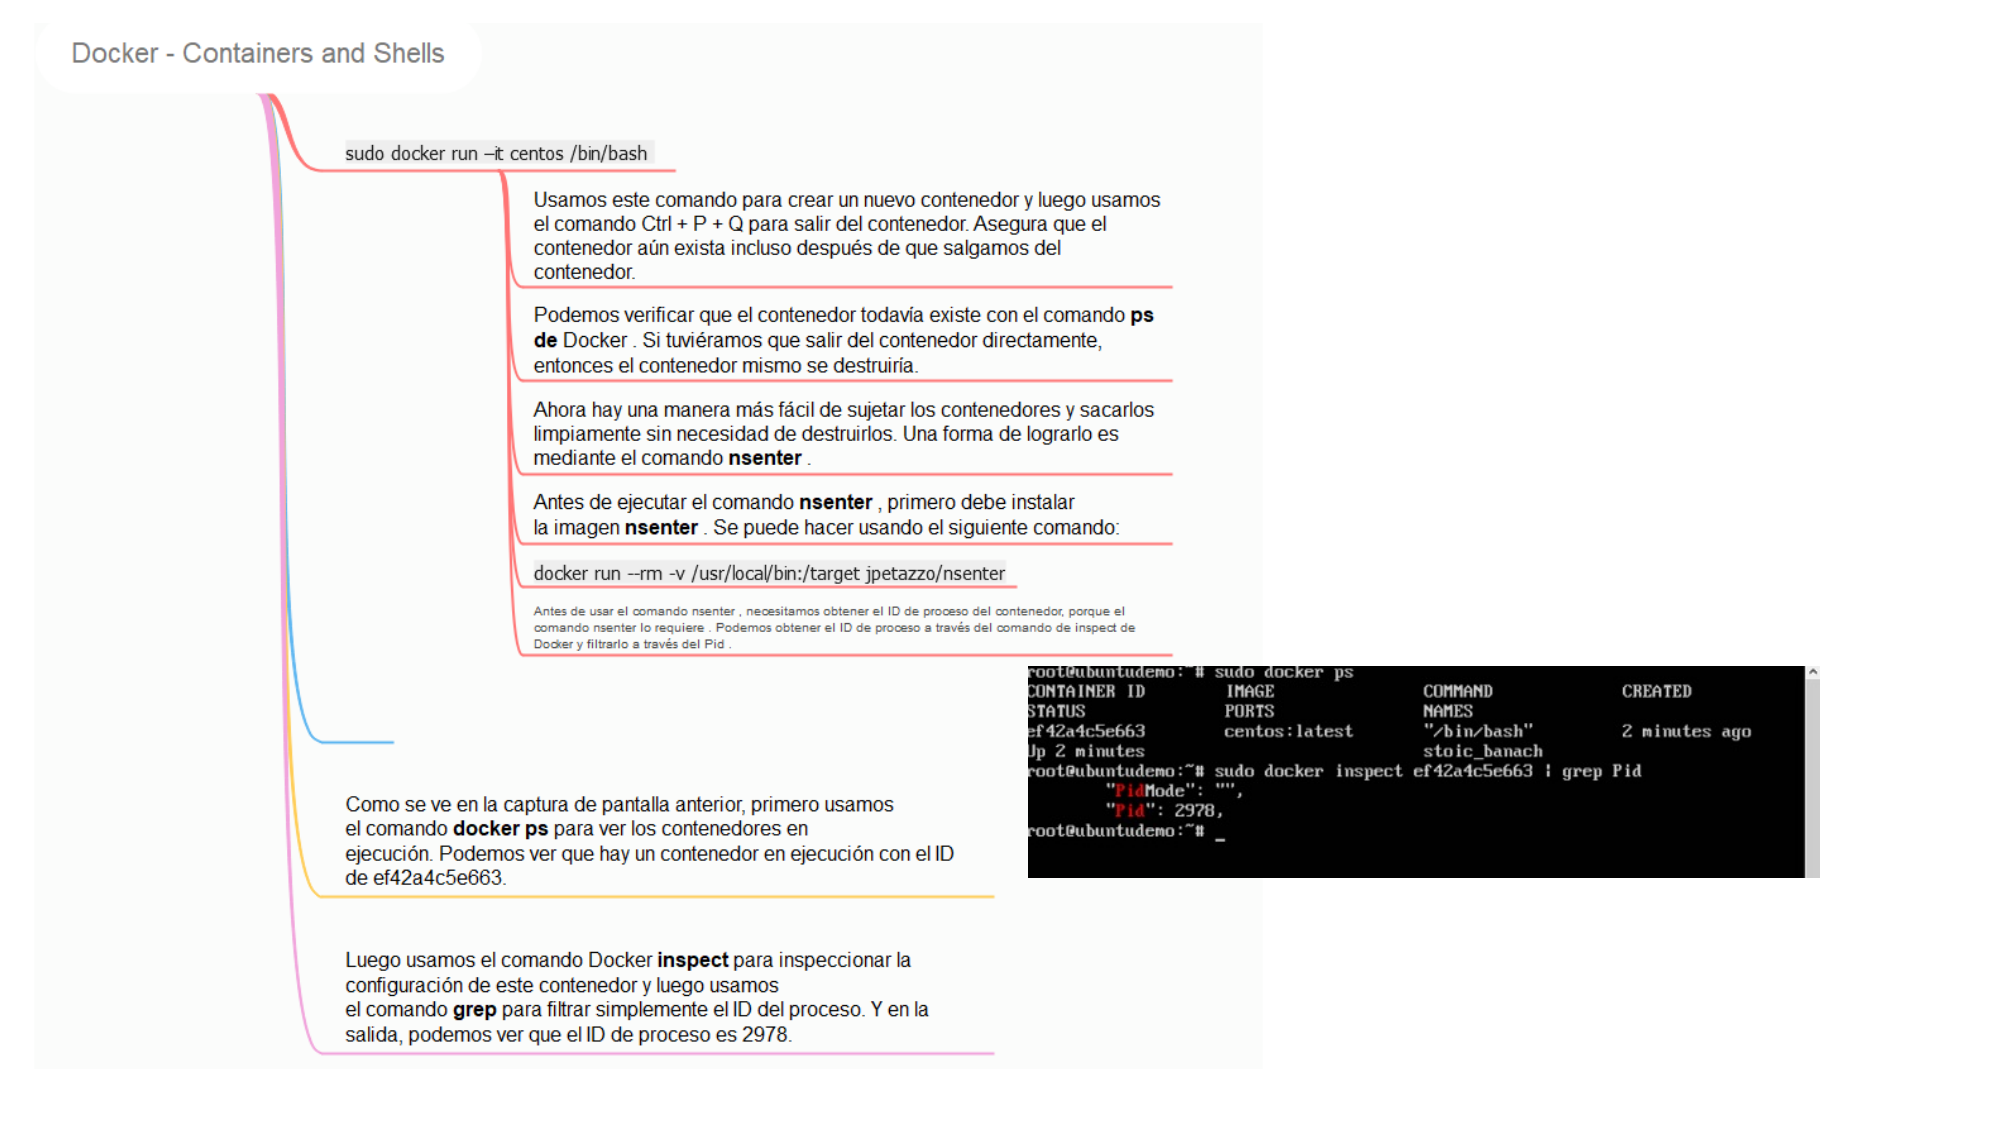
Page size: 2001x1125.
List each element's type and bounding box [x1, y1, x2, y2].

picture [34, 23, 1820, 1069]
